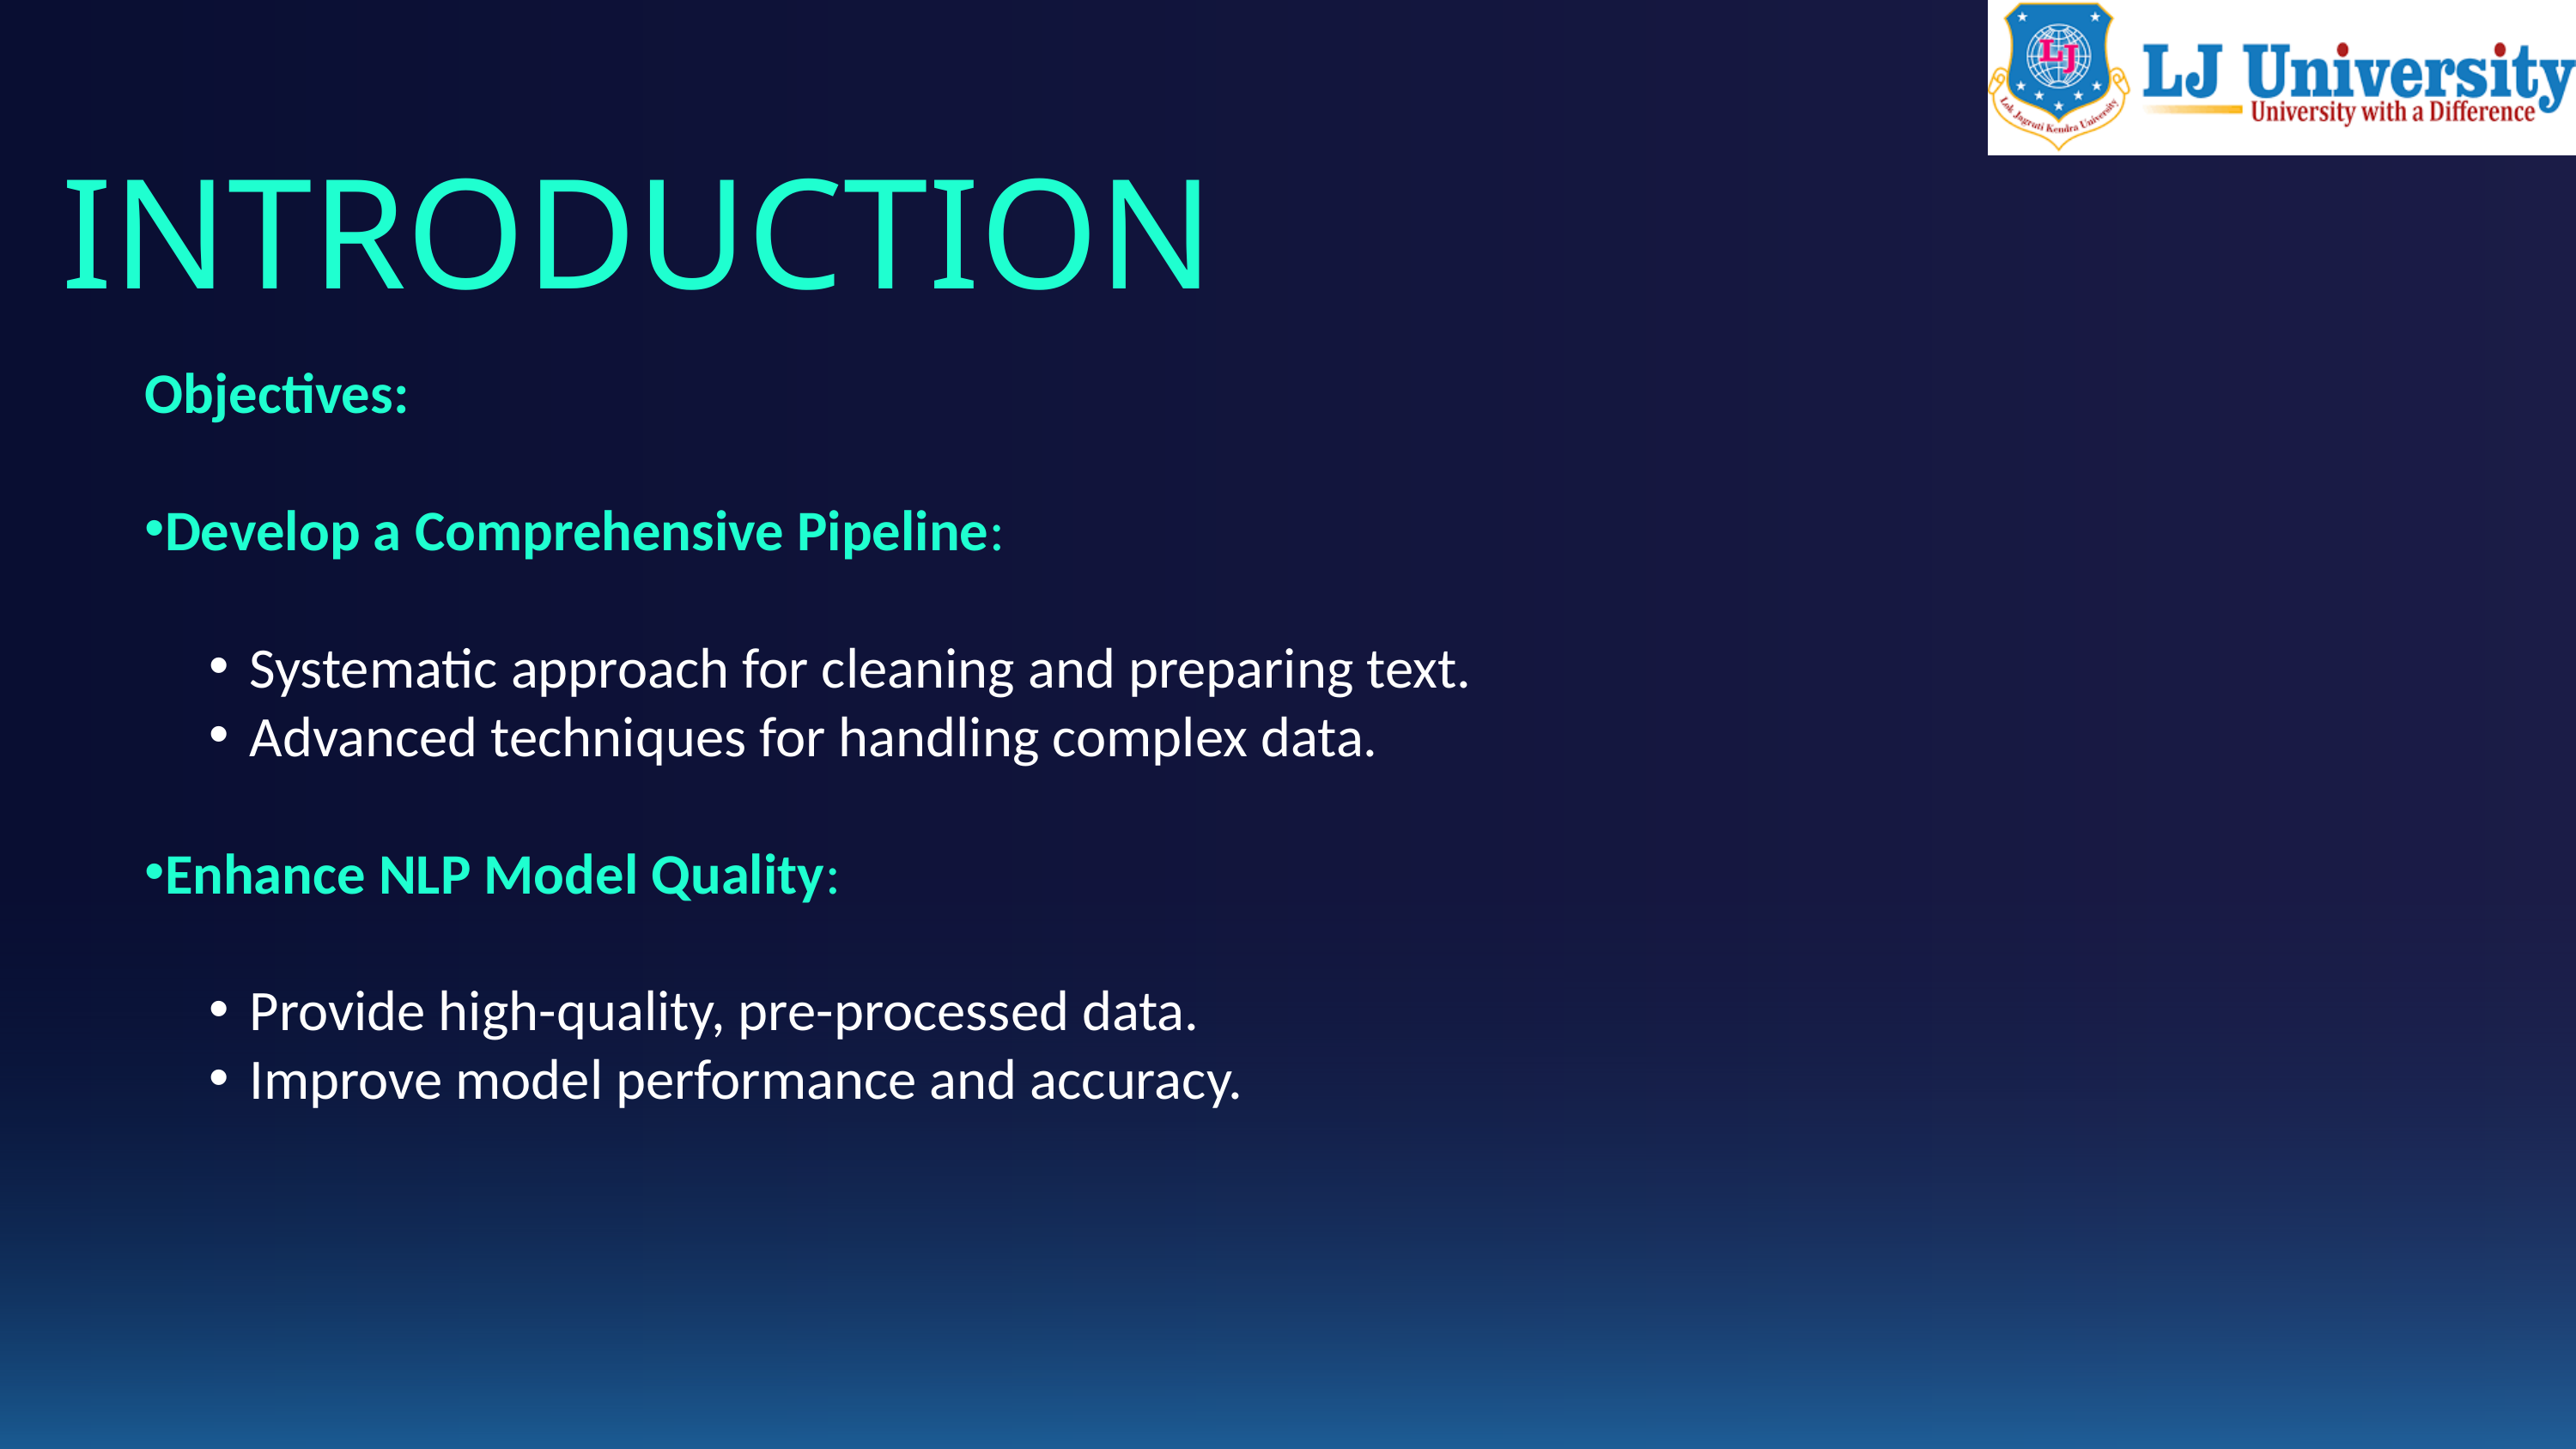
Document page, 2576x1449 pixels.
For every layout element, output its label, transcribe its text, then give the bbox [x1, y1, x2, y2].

text_box [1988, 0, 2576, 155]
text_box [0, 831, 2576, 1449]
text_box INTRODUCTION [61, 167, 1748, 320]
text_box Objectives: Develop a Comprehensive Pipeline: Systematic approach for cleaning and preparing text. Advanced techniques for handling complex data. Enhance NLP Model Quality: Provide high-quality, pre-processed data. Improve model performance and accuracy. [144, 355, 2233, 1112]
